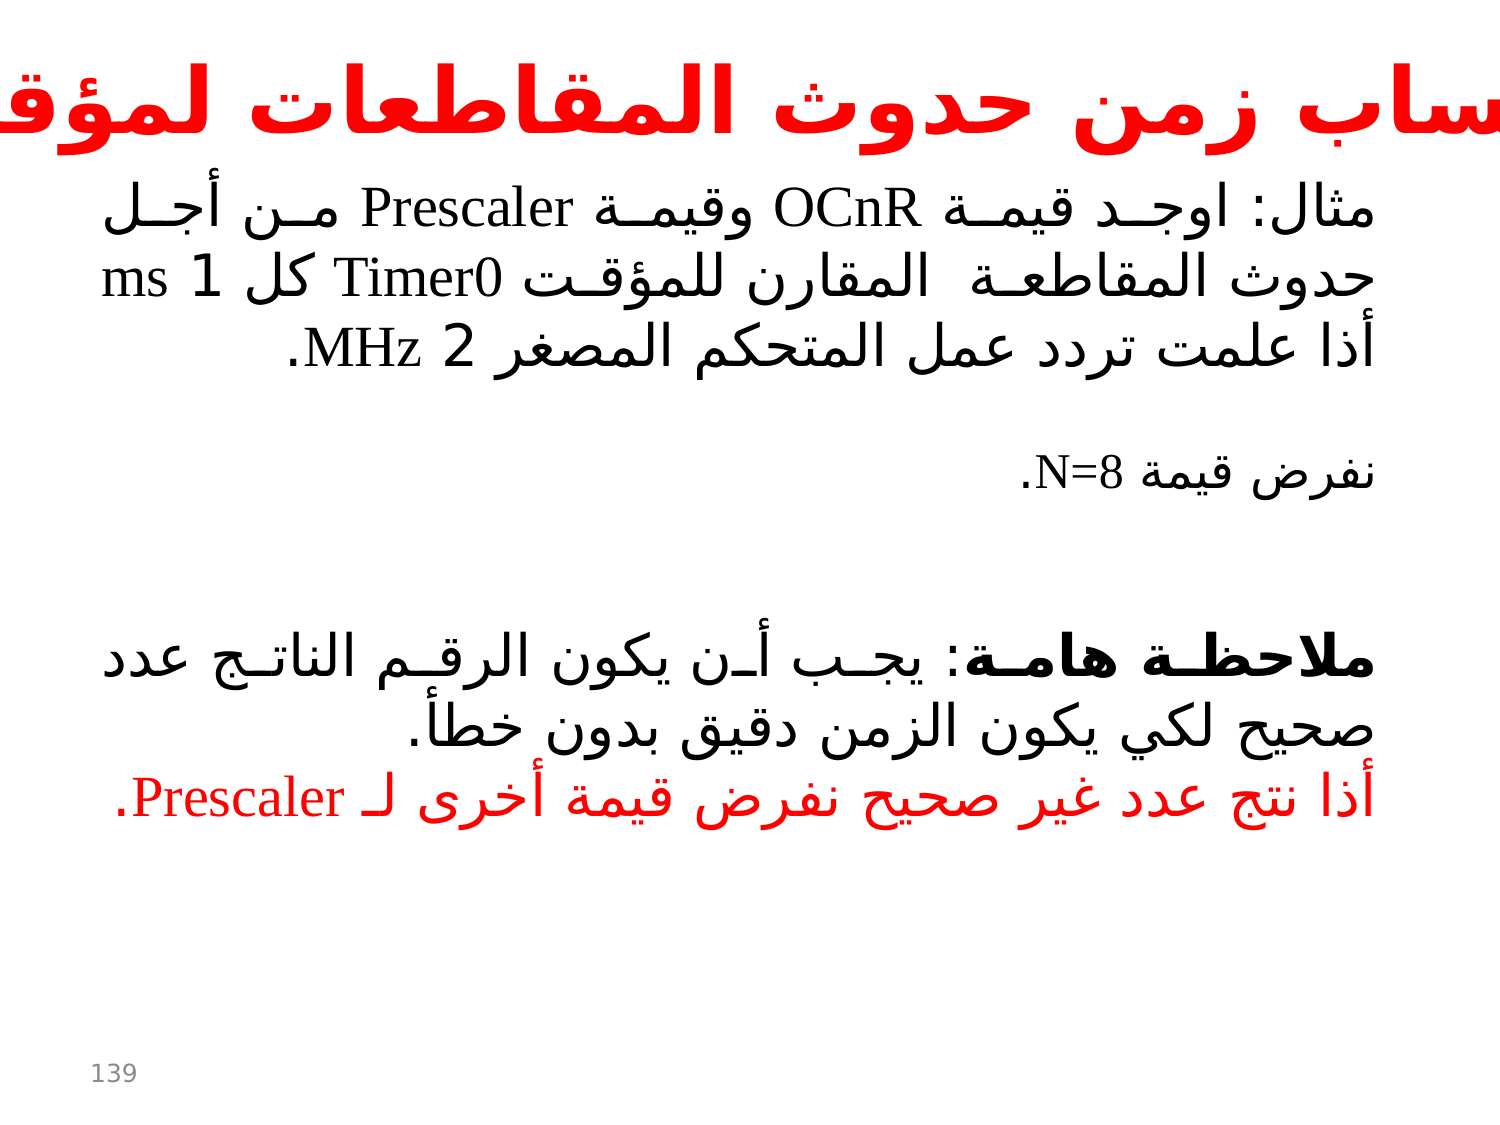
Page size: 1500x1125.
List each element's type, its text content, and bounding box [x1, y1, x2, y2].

text_box حساب زمن حدوث المقاطعات لمؤقت [0, 34, 1500, 160]
slide_number 139 [75, 1042, 425, 1103]
